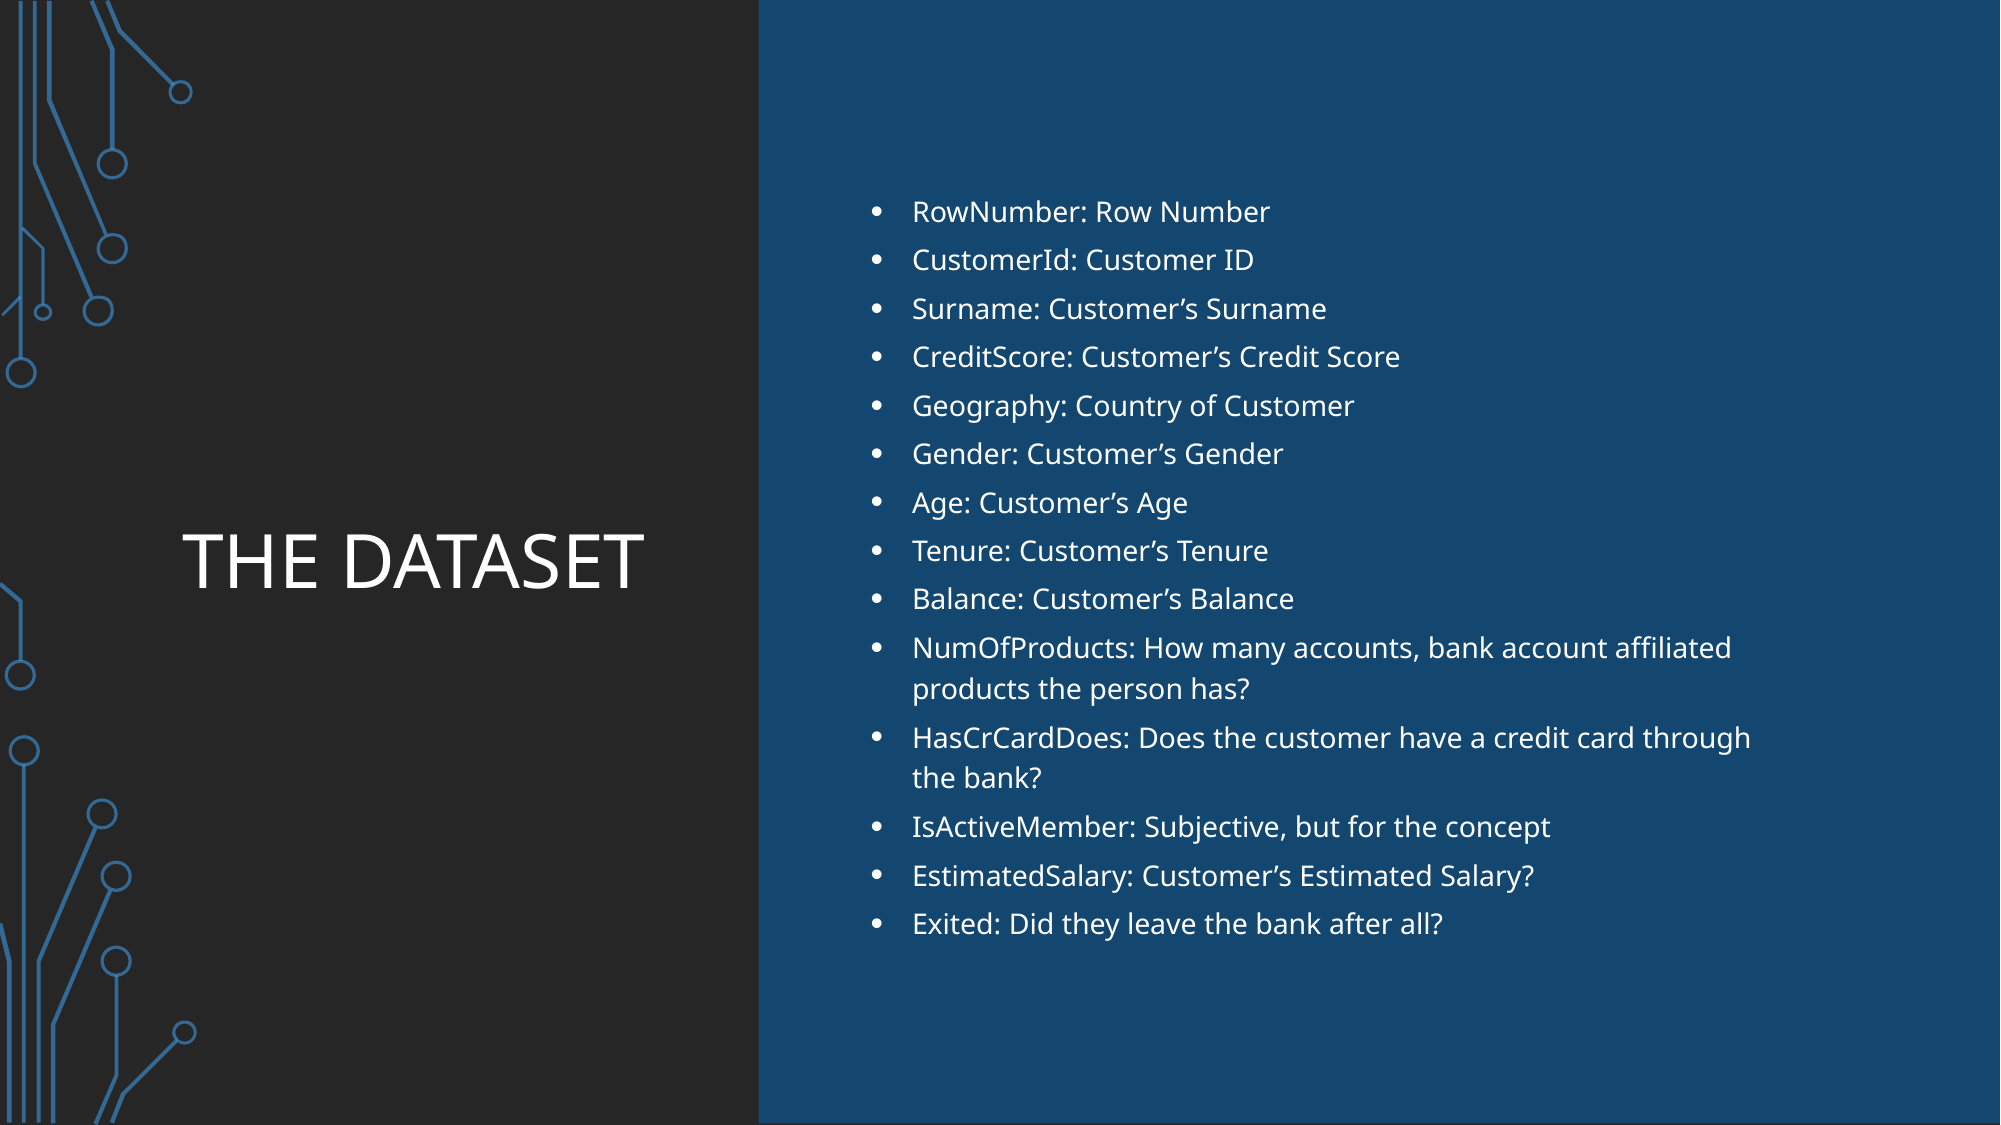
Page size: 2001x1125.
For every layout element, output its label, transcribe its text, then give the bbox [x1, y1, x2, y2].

list RowNumber: Row Number CustomerId: Customer ID Surname: Customer’s Surname CreditScore: Customer’s Credit Score Geography: Country of Customer Gender: Customer’s Gender Age: Customer’s Age Tenure: Customer’s Tenure Balance: Customer’s Balance NumOfProducts: How many accounts, bank account affiliated products the person has? HasCrCardDoes: Does the customer have a credit card through the bank? IsActiveMember: Subjective, but for the concept EstimatedSalary: Customer’s Estimated Salary? Exited: Did they leave the bank after all? [855, 179, 1813, 950]
text_box [199, 0, 2000, 1125]
text_box [758, 0, 2000, 1124]
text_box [0, 0, 199, 1125]
title The dataset [199, 179, 670, 950]
